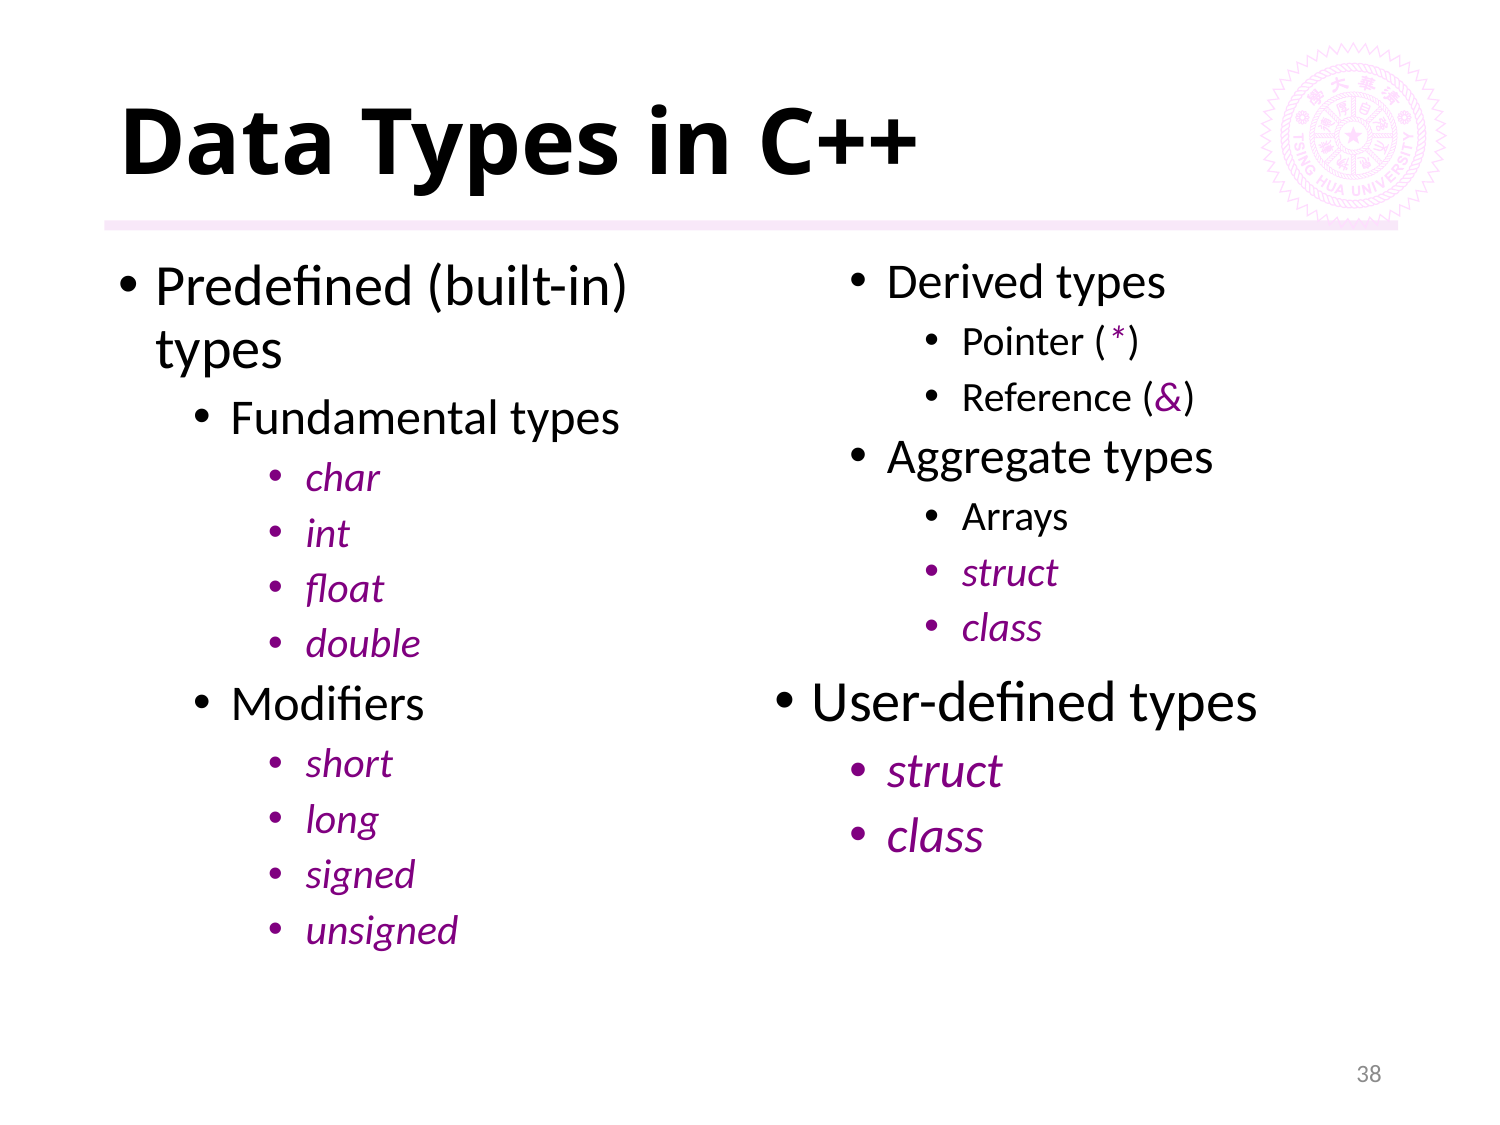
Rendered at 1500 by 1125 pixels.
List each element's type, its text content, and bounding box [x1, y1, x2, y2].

title Data Types in C++ [103, 59, 1397, 230]
slide_number 38 [1059, 1042, 1397, 1103]
list Derived types Pointer (*) Reference (&) Aggregate types Arrays struct class User-defined types struct class [759, 247, 1397, 1014]
list Predefined (built-in) types Fundamental types char int float double Modifiers short long signed unsigned [103, 247, 741, 1014]
